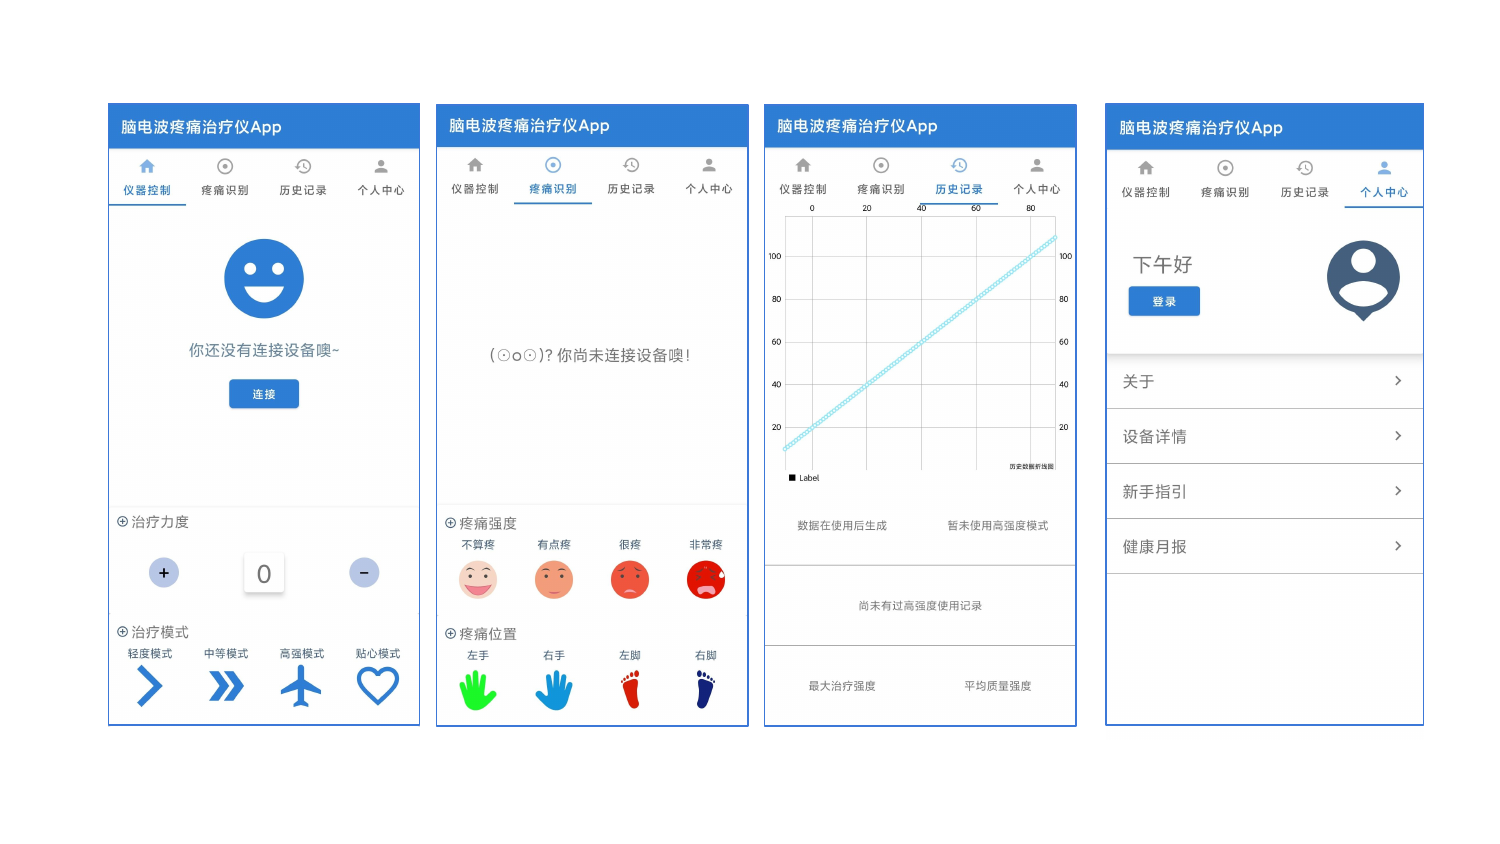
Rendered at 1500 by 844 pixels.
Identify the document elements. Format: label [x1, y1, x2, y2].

picture [1105, 103, 1424, 741]
picture [108, 103, 420, 728]
picture [764, 104, 1077, 727]
picture [436, 105, 749, 726]
